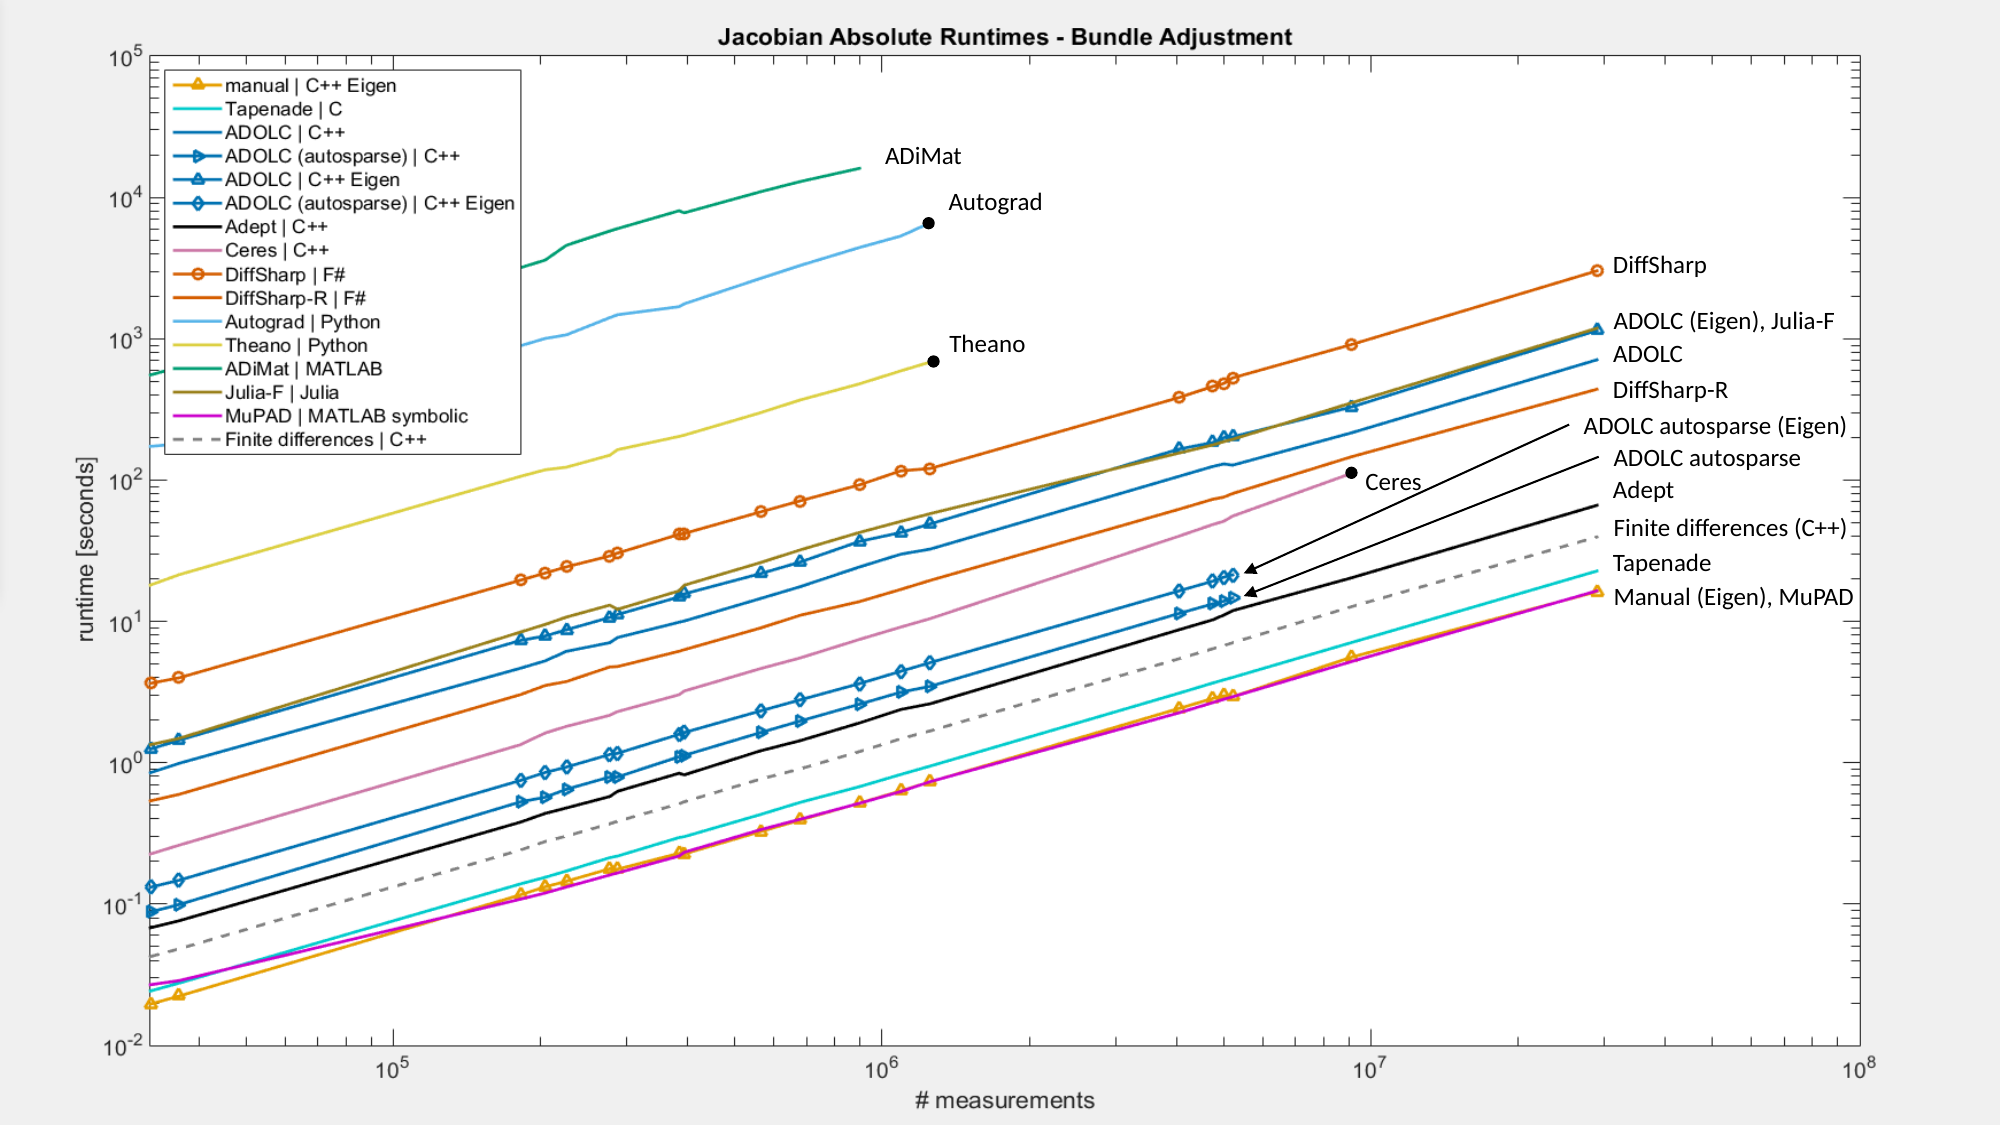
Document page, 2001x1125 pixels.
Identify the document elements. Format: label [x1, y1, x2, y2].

text_box [1243, 424, 1569, 574]
text_box [1243, 456, 1599, 597]
picture [0, 0, 2000, 1125]
